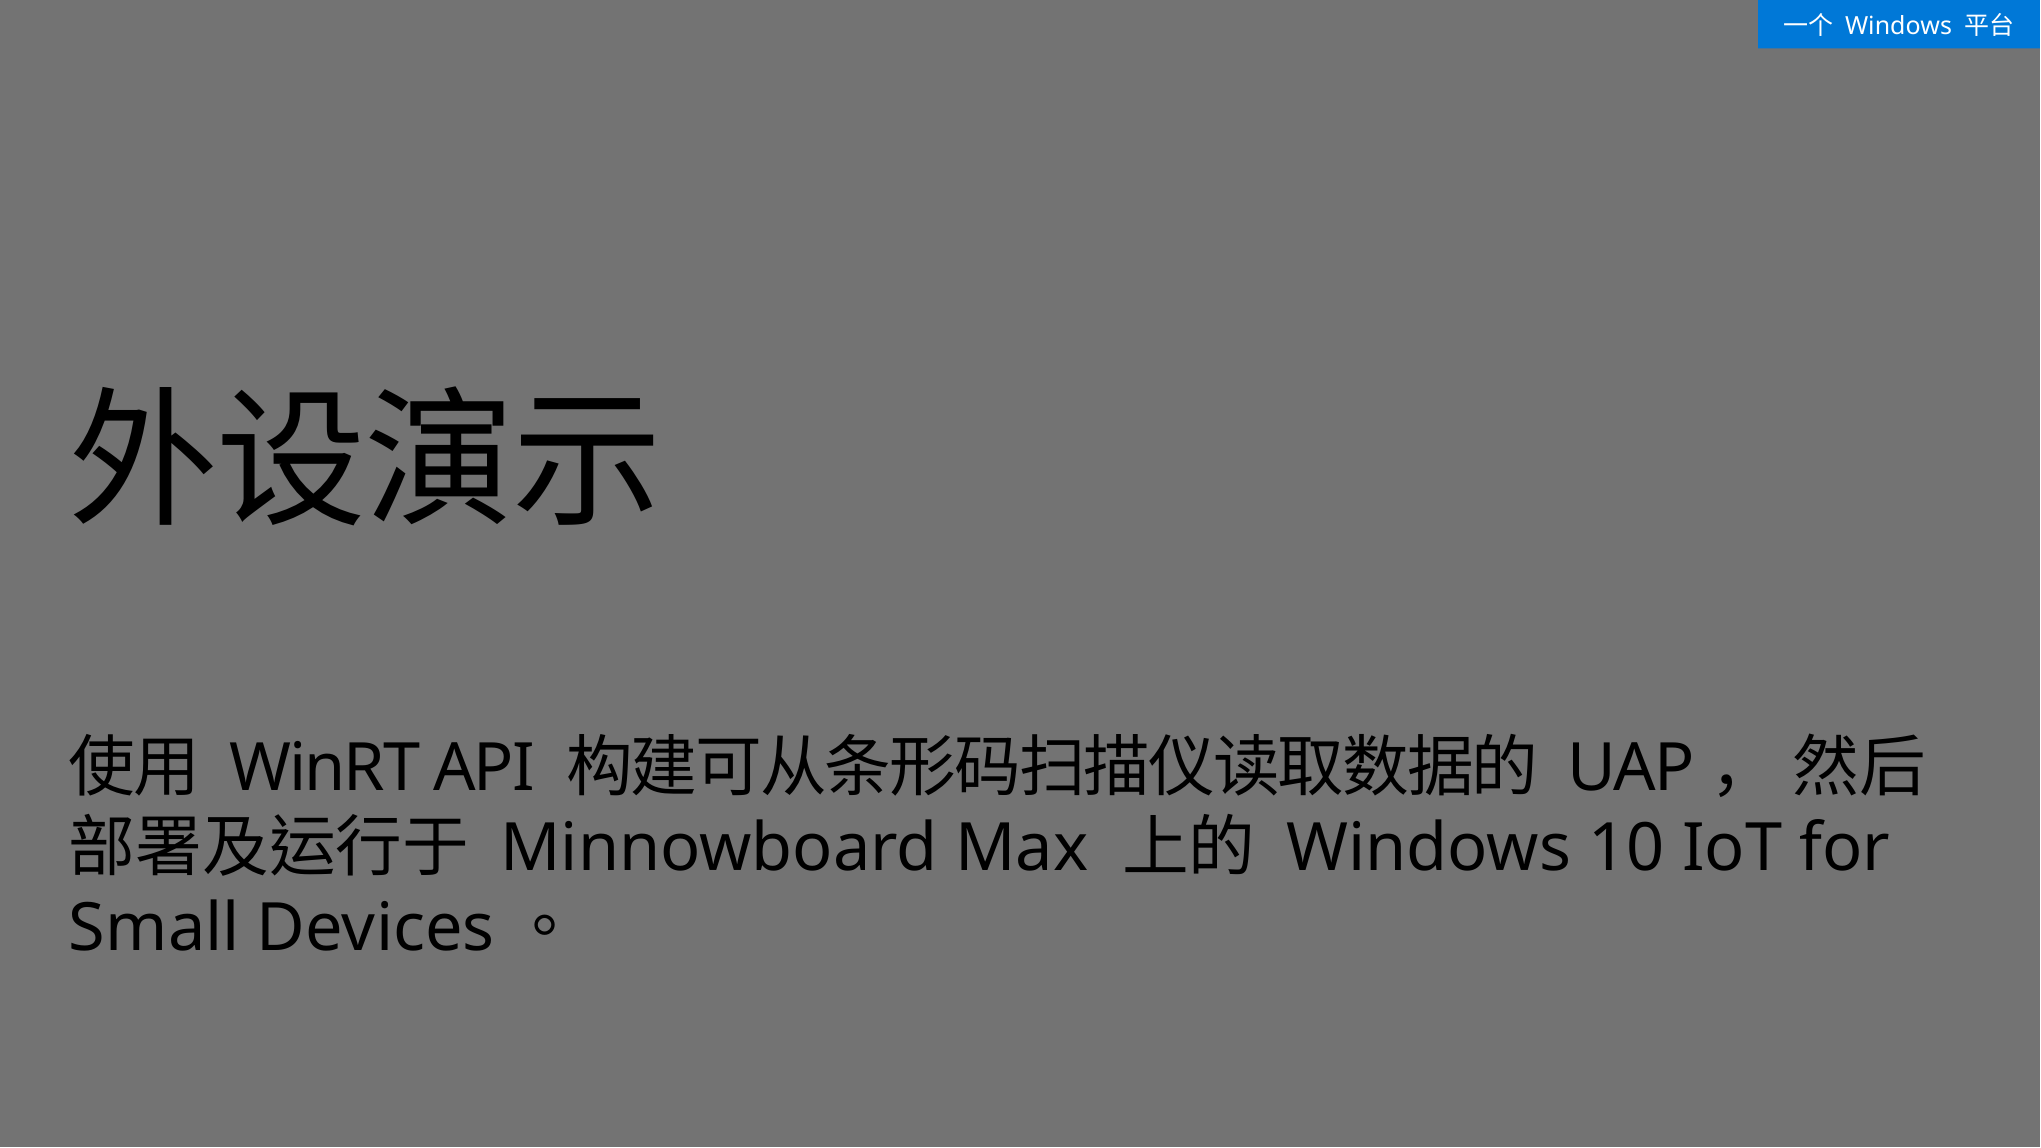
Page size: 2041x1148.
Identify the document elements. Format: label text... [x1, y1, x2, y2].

text_box 一个 Windows 平台 [1757, 0, 2041, 49]
title 外设演示 使用 WinRT API 构建可从条形码扫描仪读取数据的 UAP， 然后部署及运行于 Minnowboard Max 上的 Windows 10 IoT for Small Devices。 [45, 348, 1996, 985]
